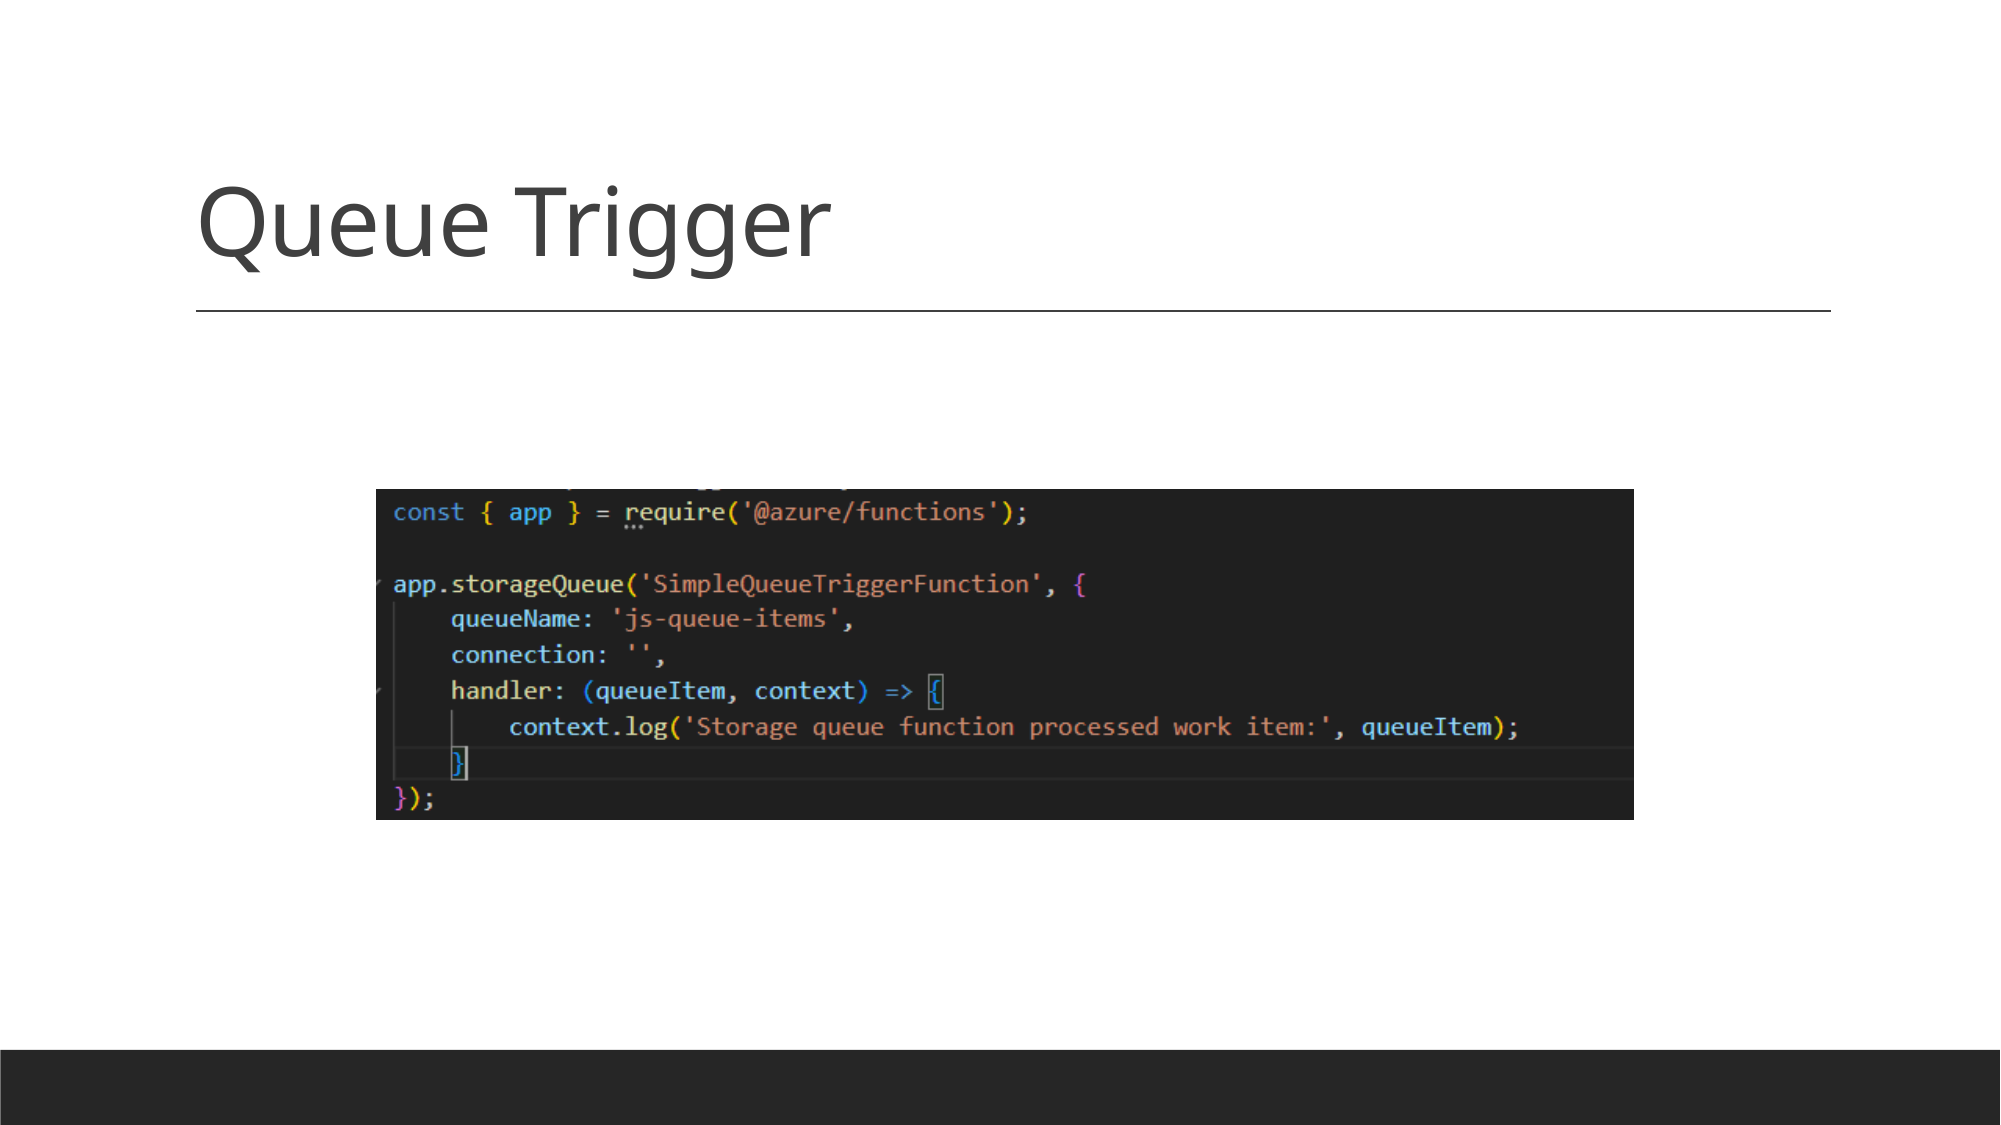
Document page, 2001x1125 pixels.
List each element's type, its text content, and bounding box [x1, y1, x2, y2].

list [376, 488, 1634, 820]
title Queue Trigger [180, 47, 1830, 285]
